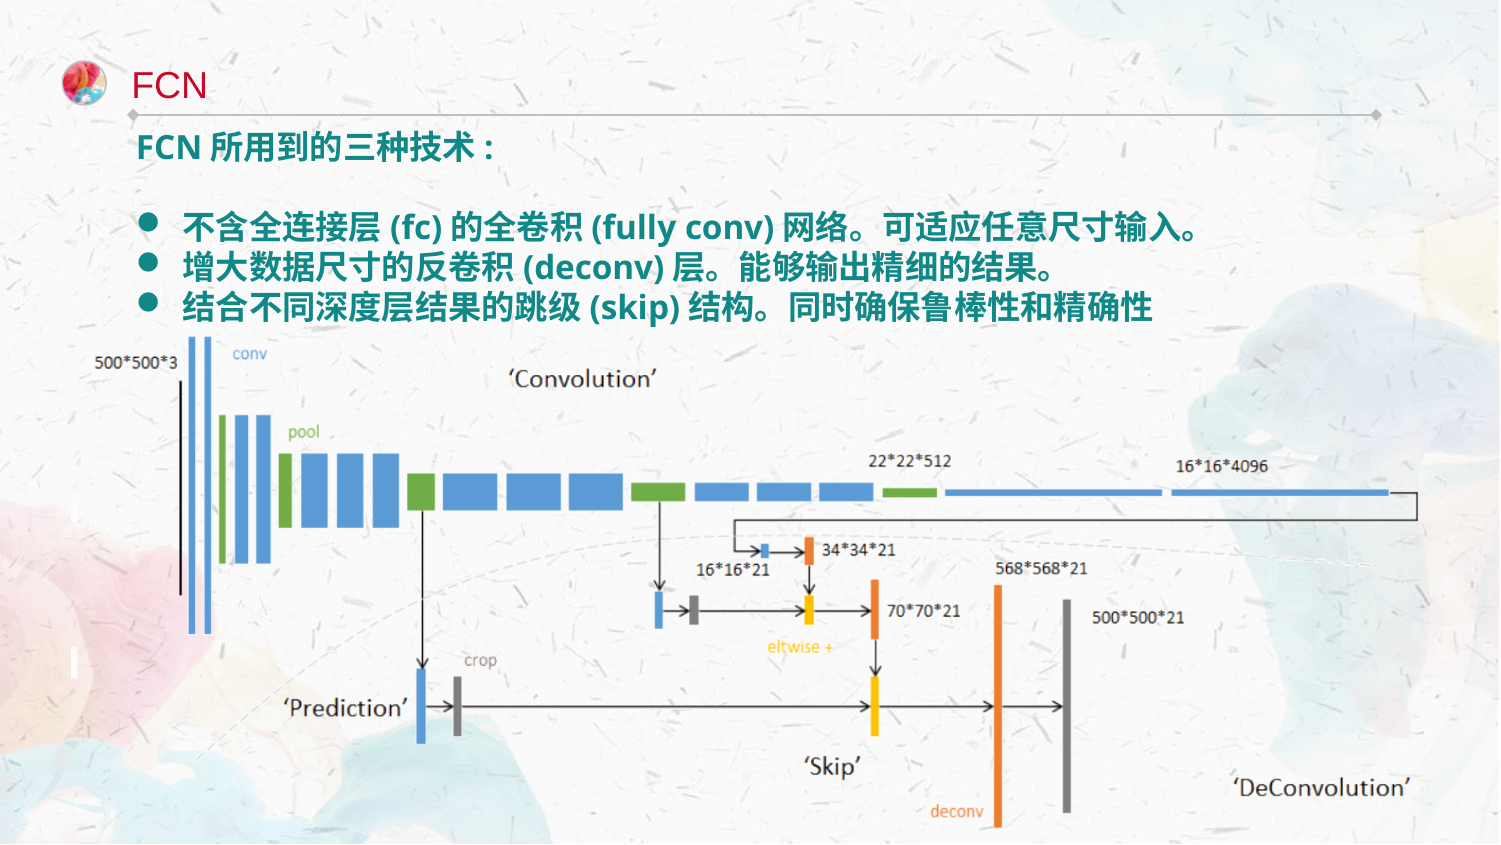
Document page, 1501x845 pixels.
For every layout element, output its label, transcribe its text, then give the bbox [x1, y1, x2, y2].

text_box FCN所用到的三种技术: 不含全连接层(fc)的全卷积(fully conv)网络。可适应任意尺寸输入。 增大数据尺寸的反卷积(deconv)层。能够输出精细的结果。 结合不同深度层结果的跳级(skip)结构。同时确保鲁棒性和精确性 [135, 126, 1349, 322]
text_box FCN [131, 61, 430, 124]
picture [0, 0, 1501, 844]
